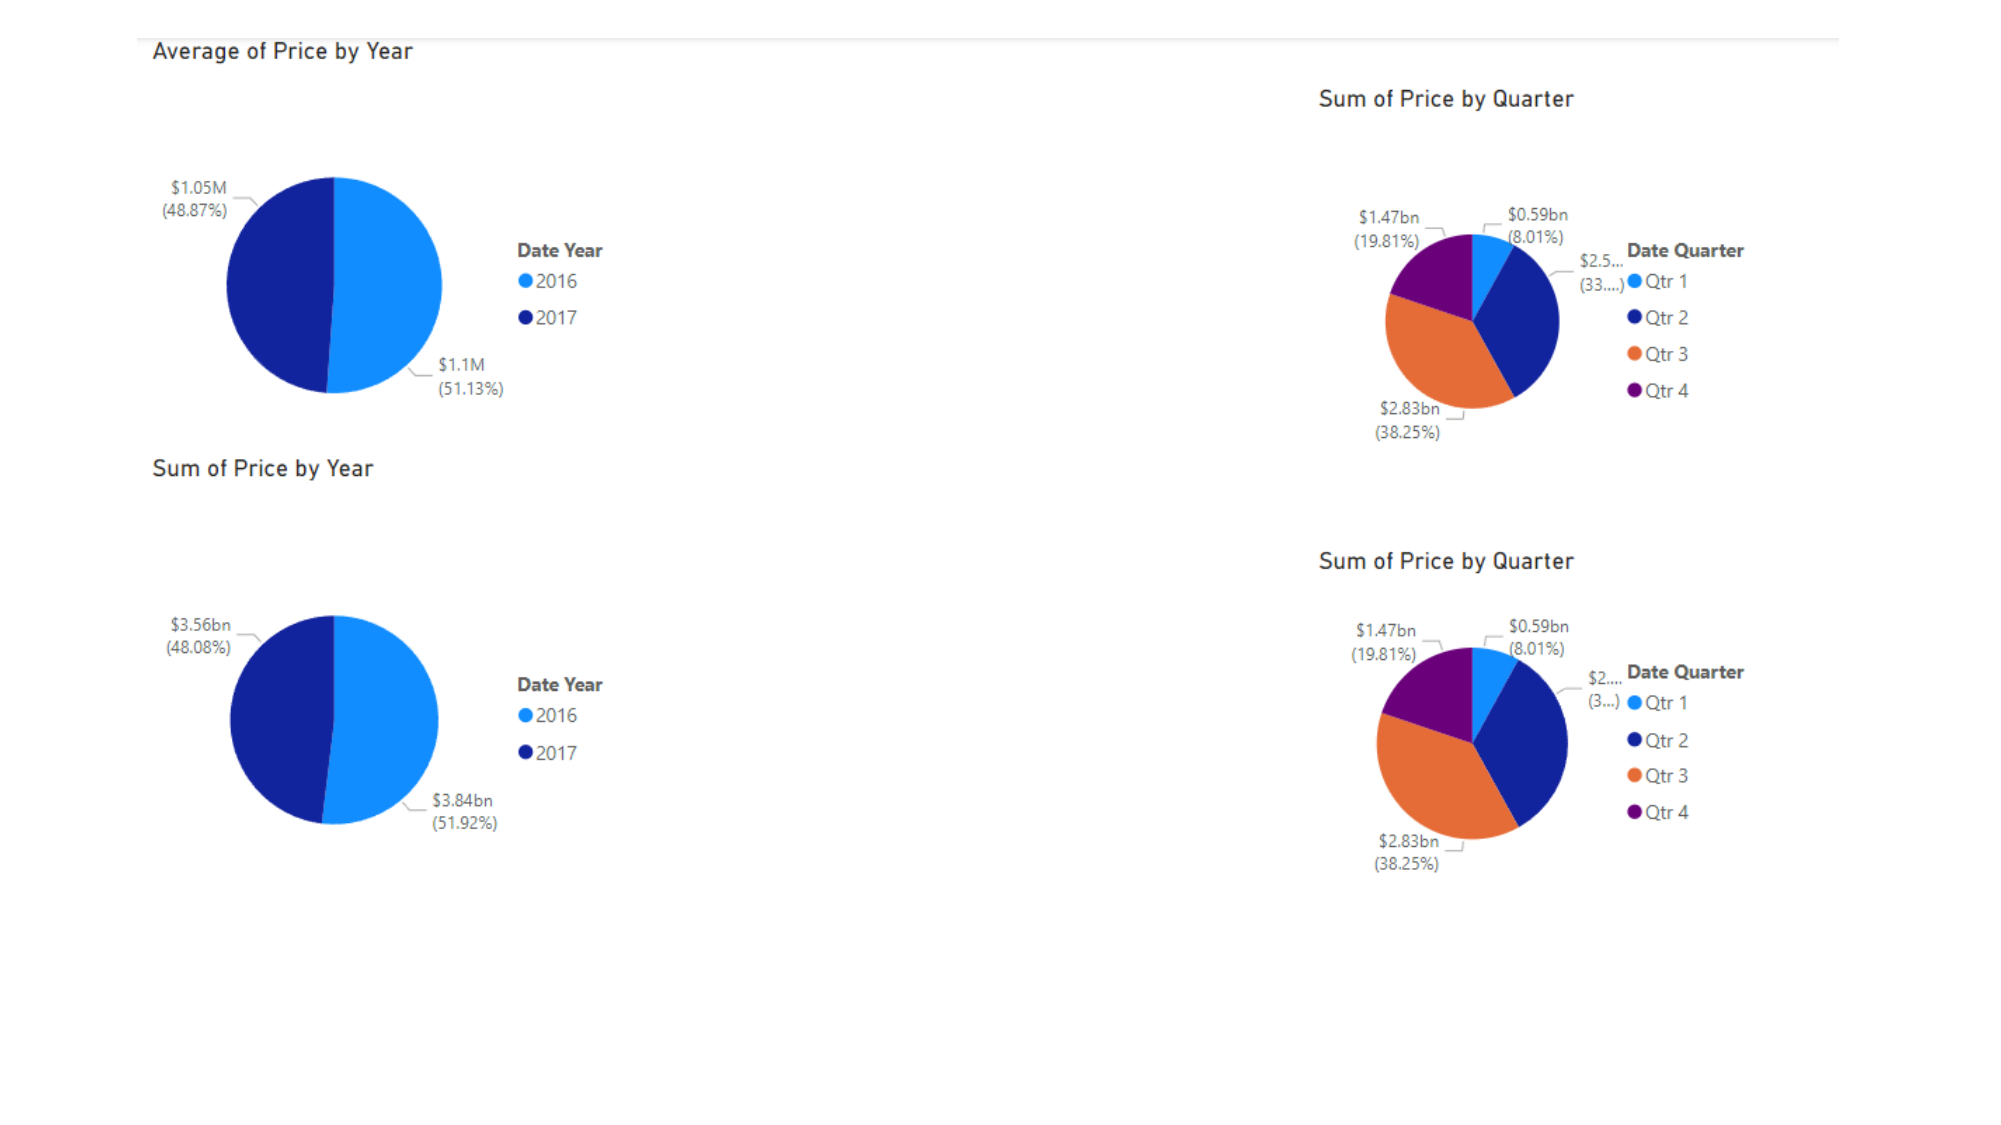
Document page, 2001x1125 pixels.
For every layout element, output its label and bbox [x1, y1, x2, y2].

list [137, 38, 1839, 1023]
